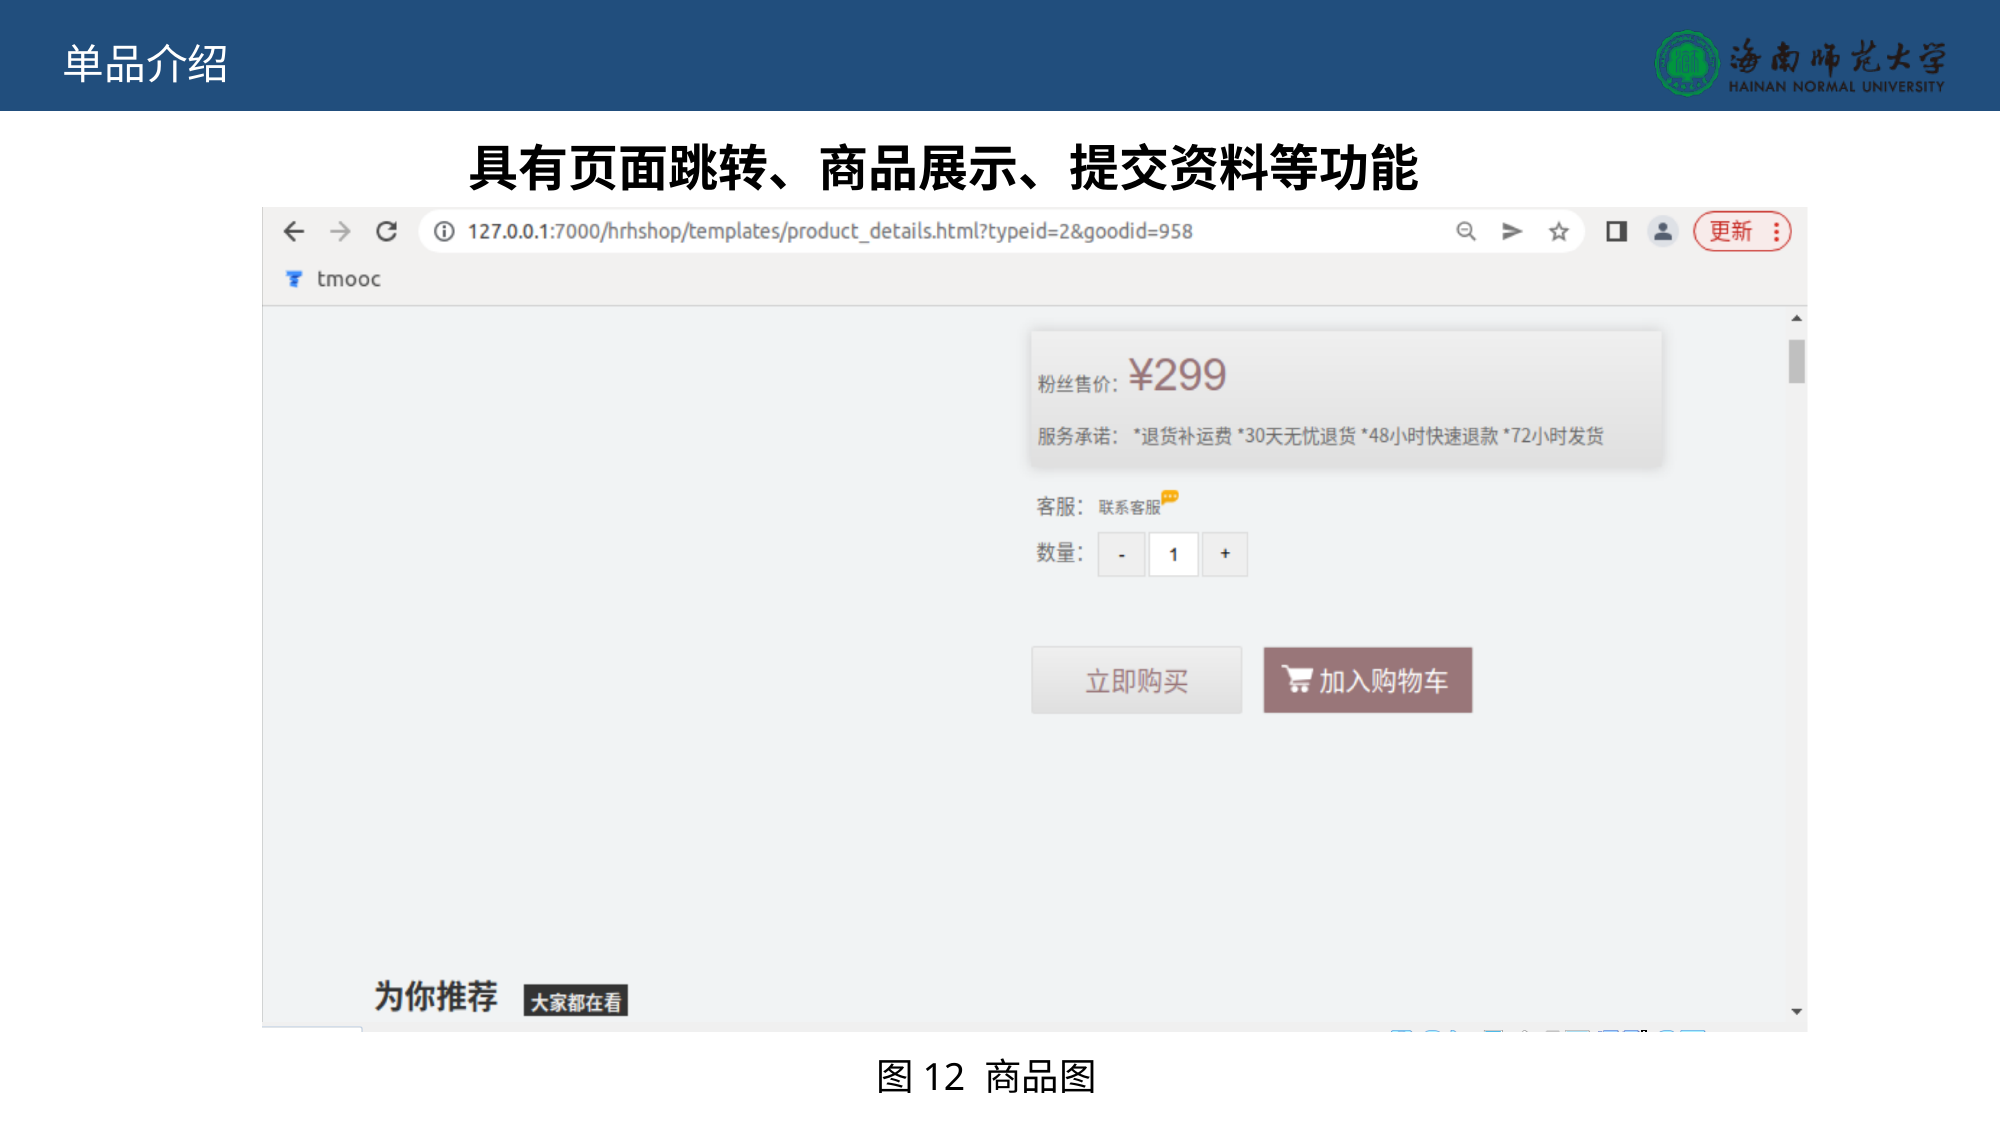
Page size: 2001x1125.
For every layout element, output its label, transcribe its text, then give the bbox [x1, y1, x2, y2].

text_box [0, 0, 2000, 112]
text_box 具有页面跳转、商品展示、提交资料等功能 [453, 129, 1434, 204]
picture [262, 207, 1808, 1032]
text_box 单品介绍 [47, 30, 345, 96]
text_box 图12 商品图 [861, 1045, 1112, 1106]
picture [1651, 27, 1953, 100]
